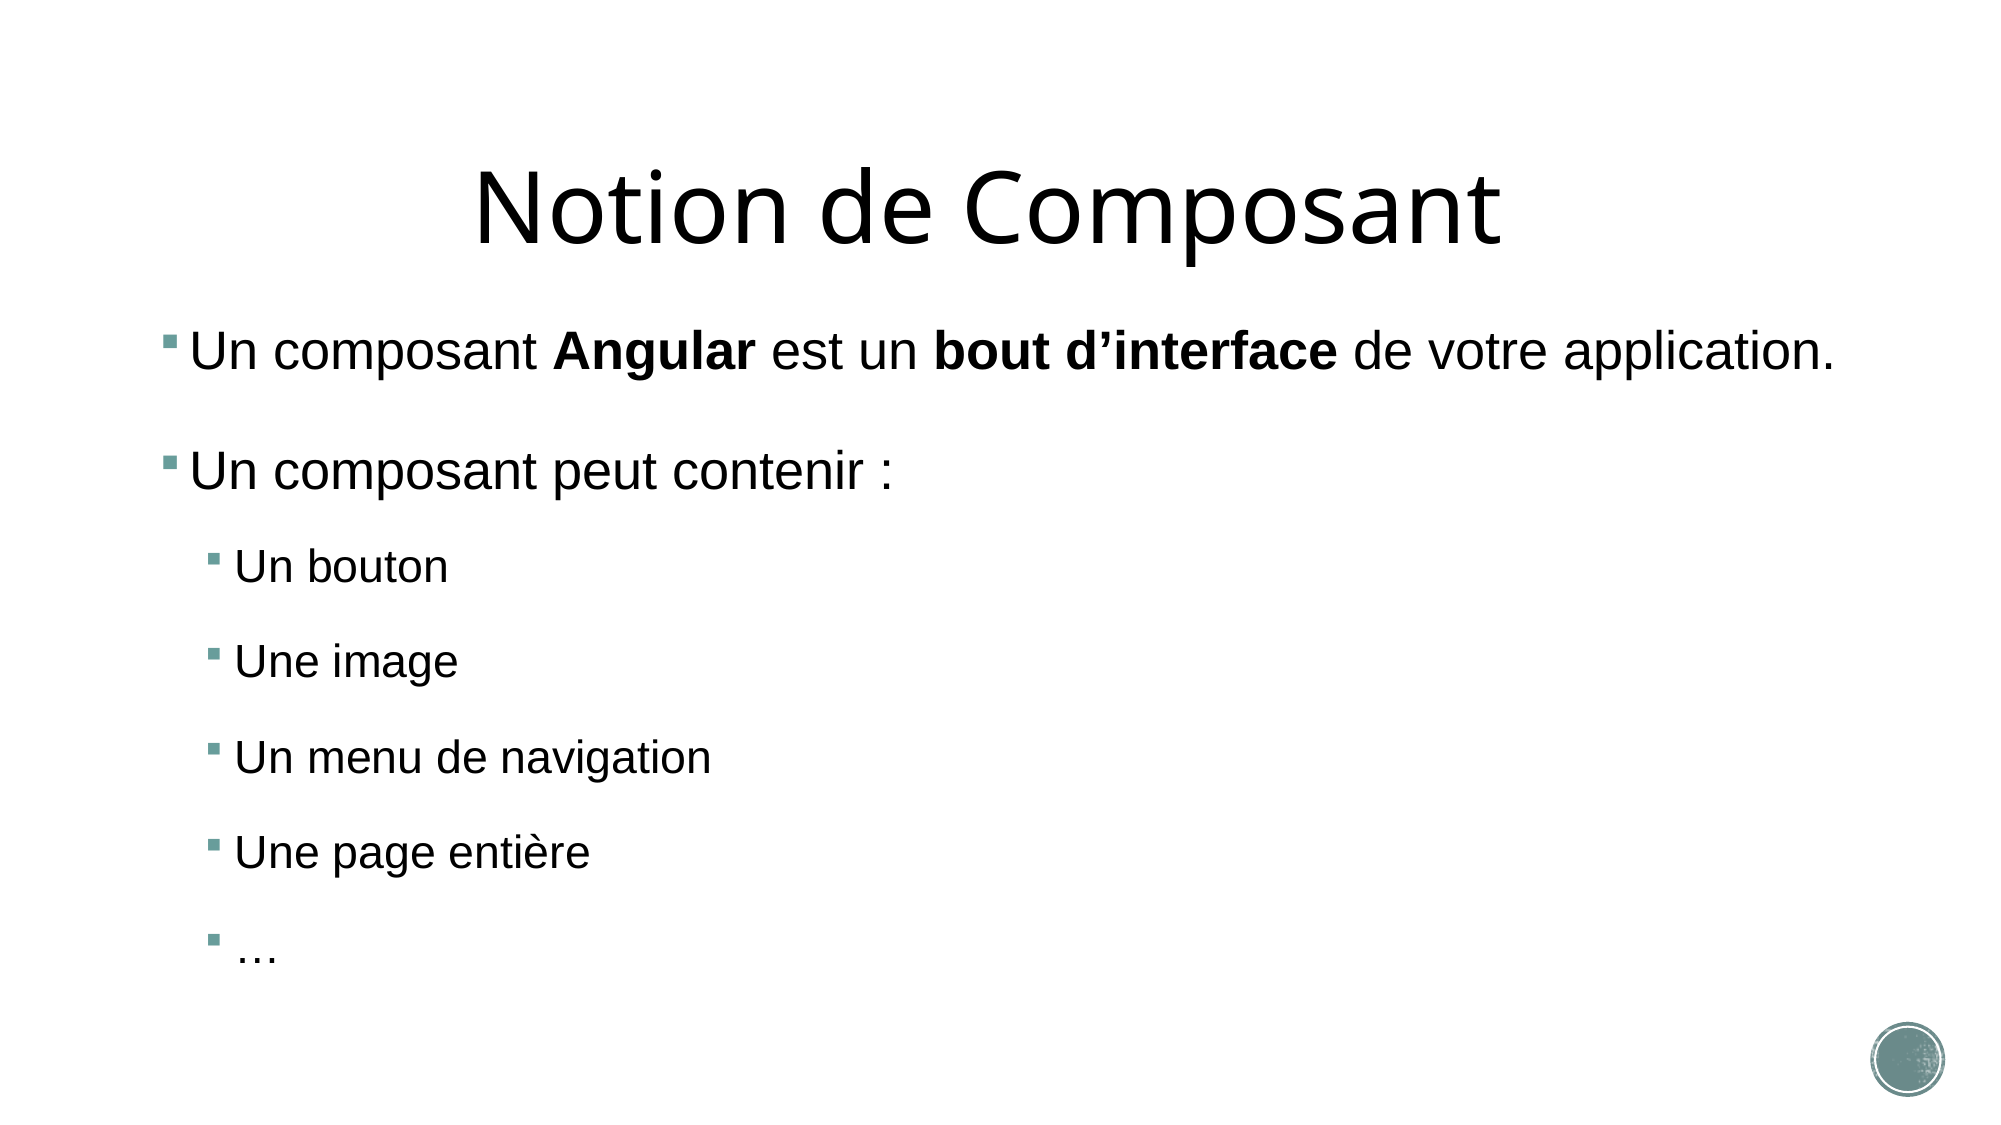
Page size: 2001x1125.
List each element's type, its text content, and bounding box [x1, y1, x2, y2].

title Notion de Composant [175, 79, 1826, 275]
list Un composant Angular est un bout d’interface de votre application. Un composant peut contenir : Un bouton Une image Un menu de navigation Une page entière … [144, 275, 1857, 993]
